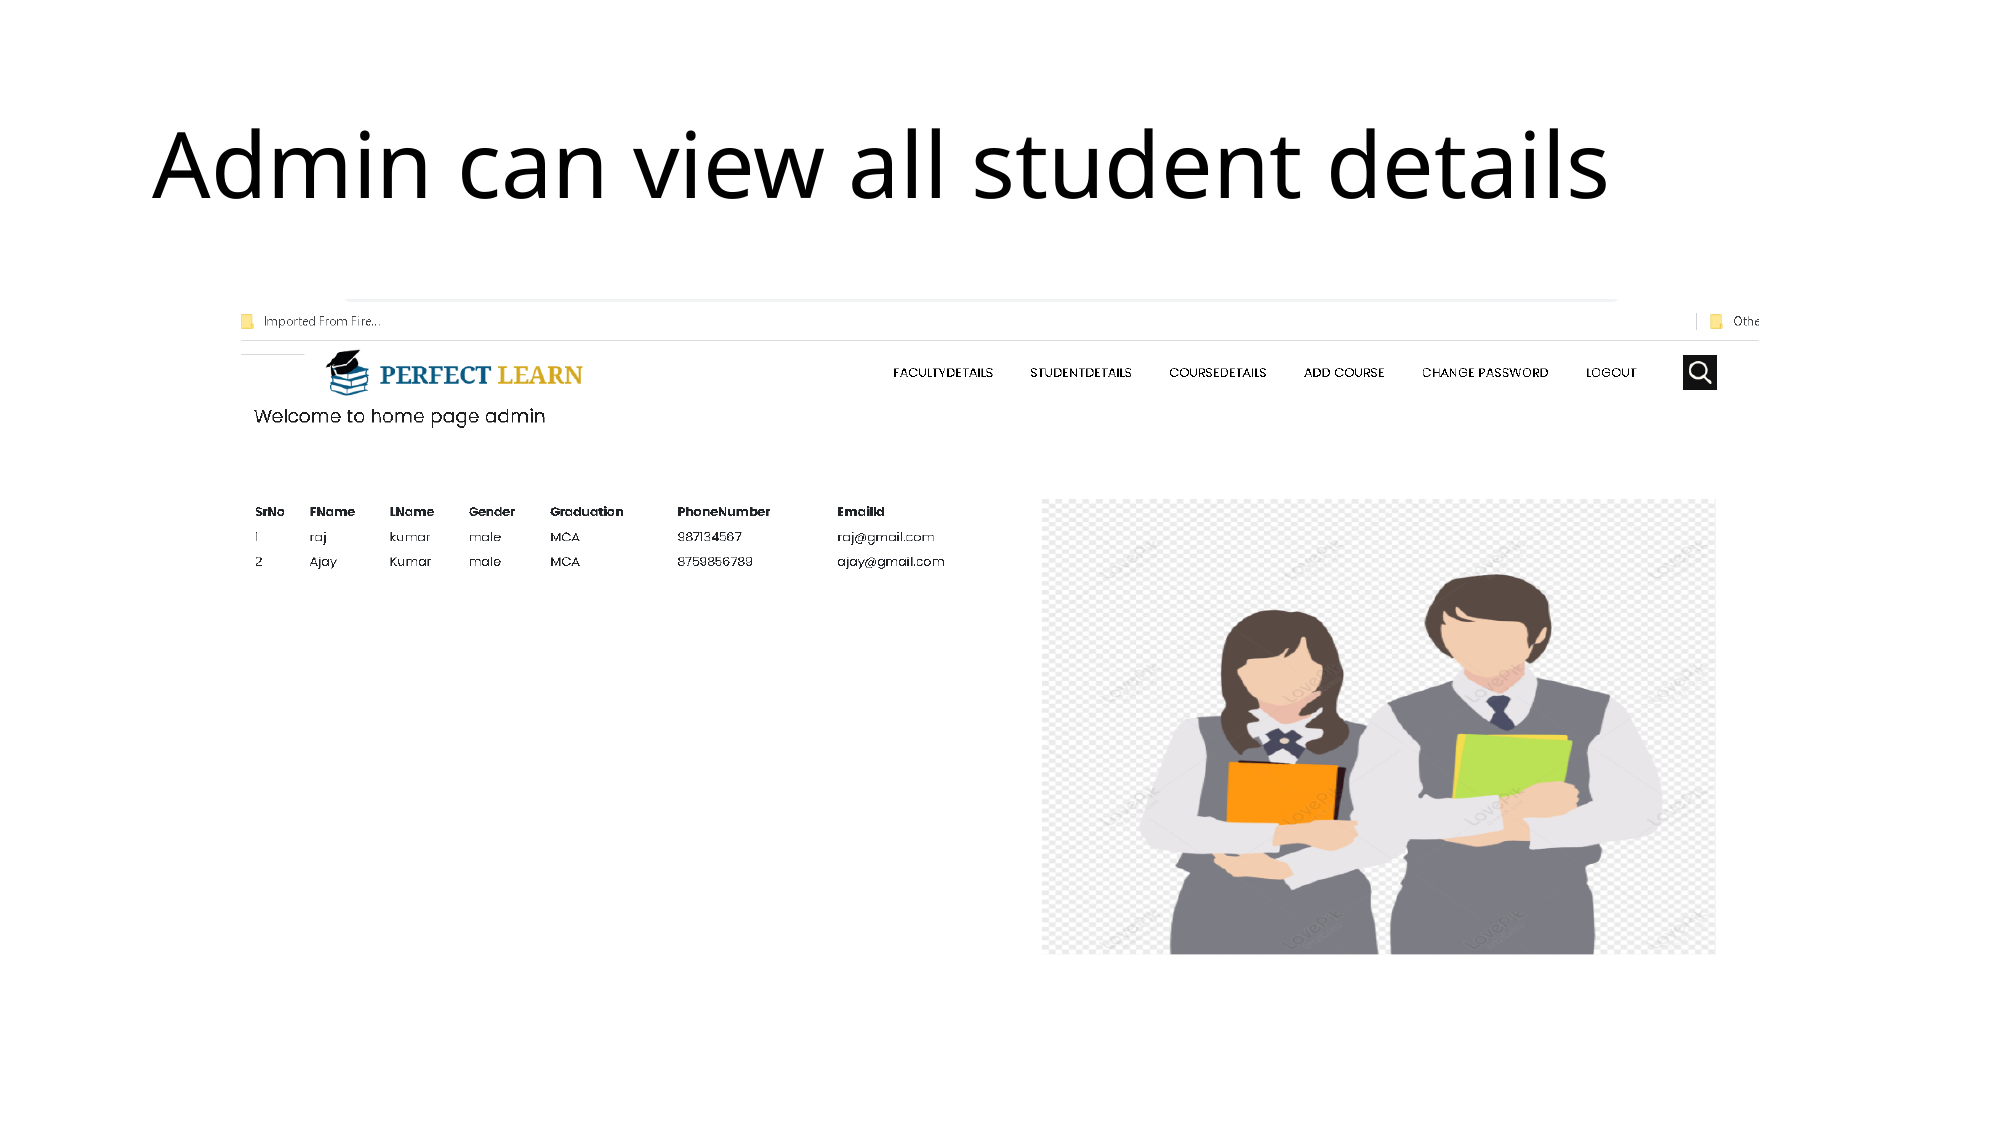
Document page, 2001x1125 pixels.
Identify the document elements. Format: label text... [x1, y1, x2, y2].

title Admin can view all student details [137, 59, 1863, 278]
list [241, 299, 1759, 1014]
